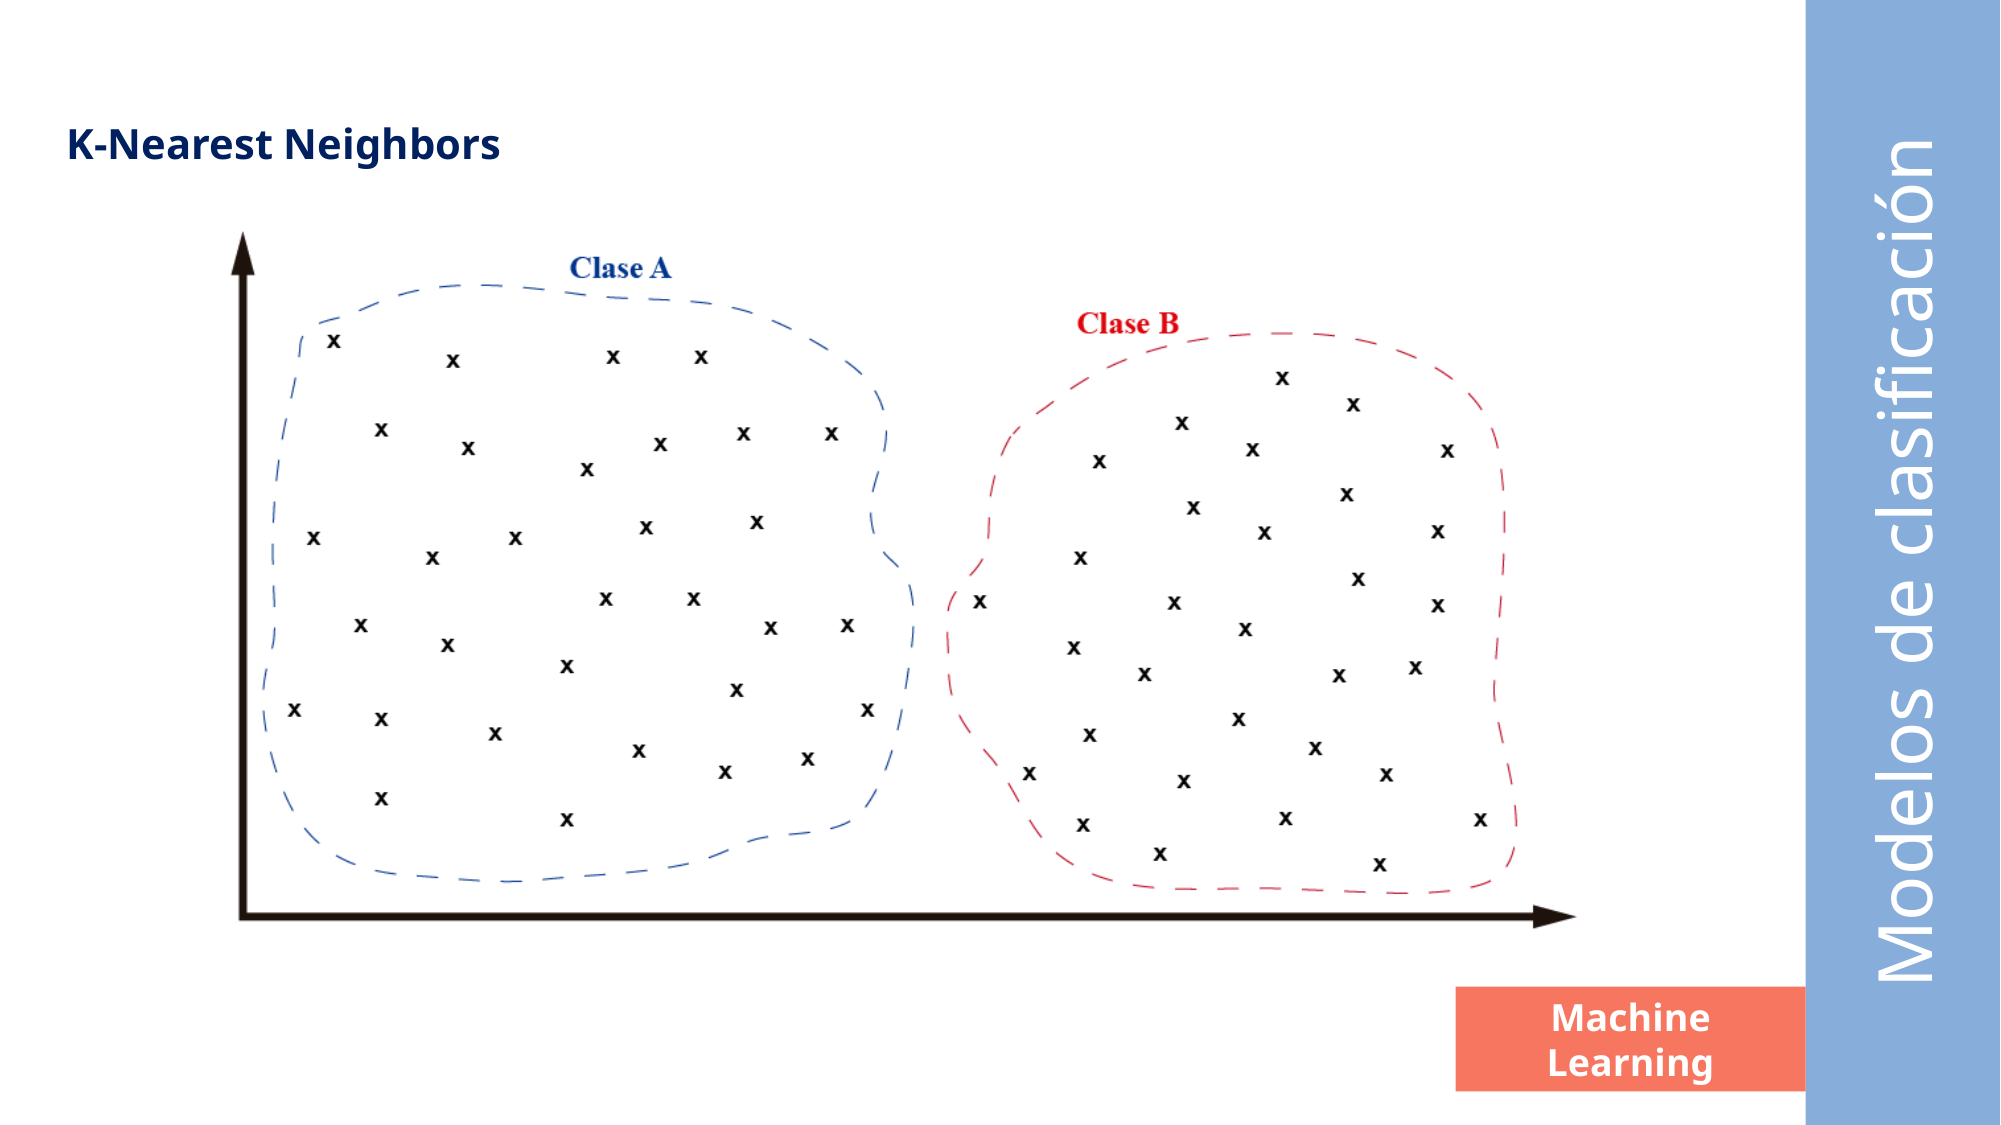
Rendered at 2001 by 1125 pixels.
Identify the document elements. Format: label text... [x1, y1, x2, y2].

picture [220, 216, 1594, 940]
text_box [1805, 0, 2000, 1125]
text_box K-Nearest Neighbors [51, 85, 1727, 251]
text_box Modelos de clasificación [1857, 86, 1948, 1039]
text_box Machine Learning [1455, 986, 1806, 1092]
